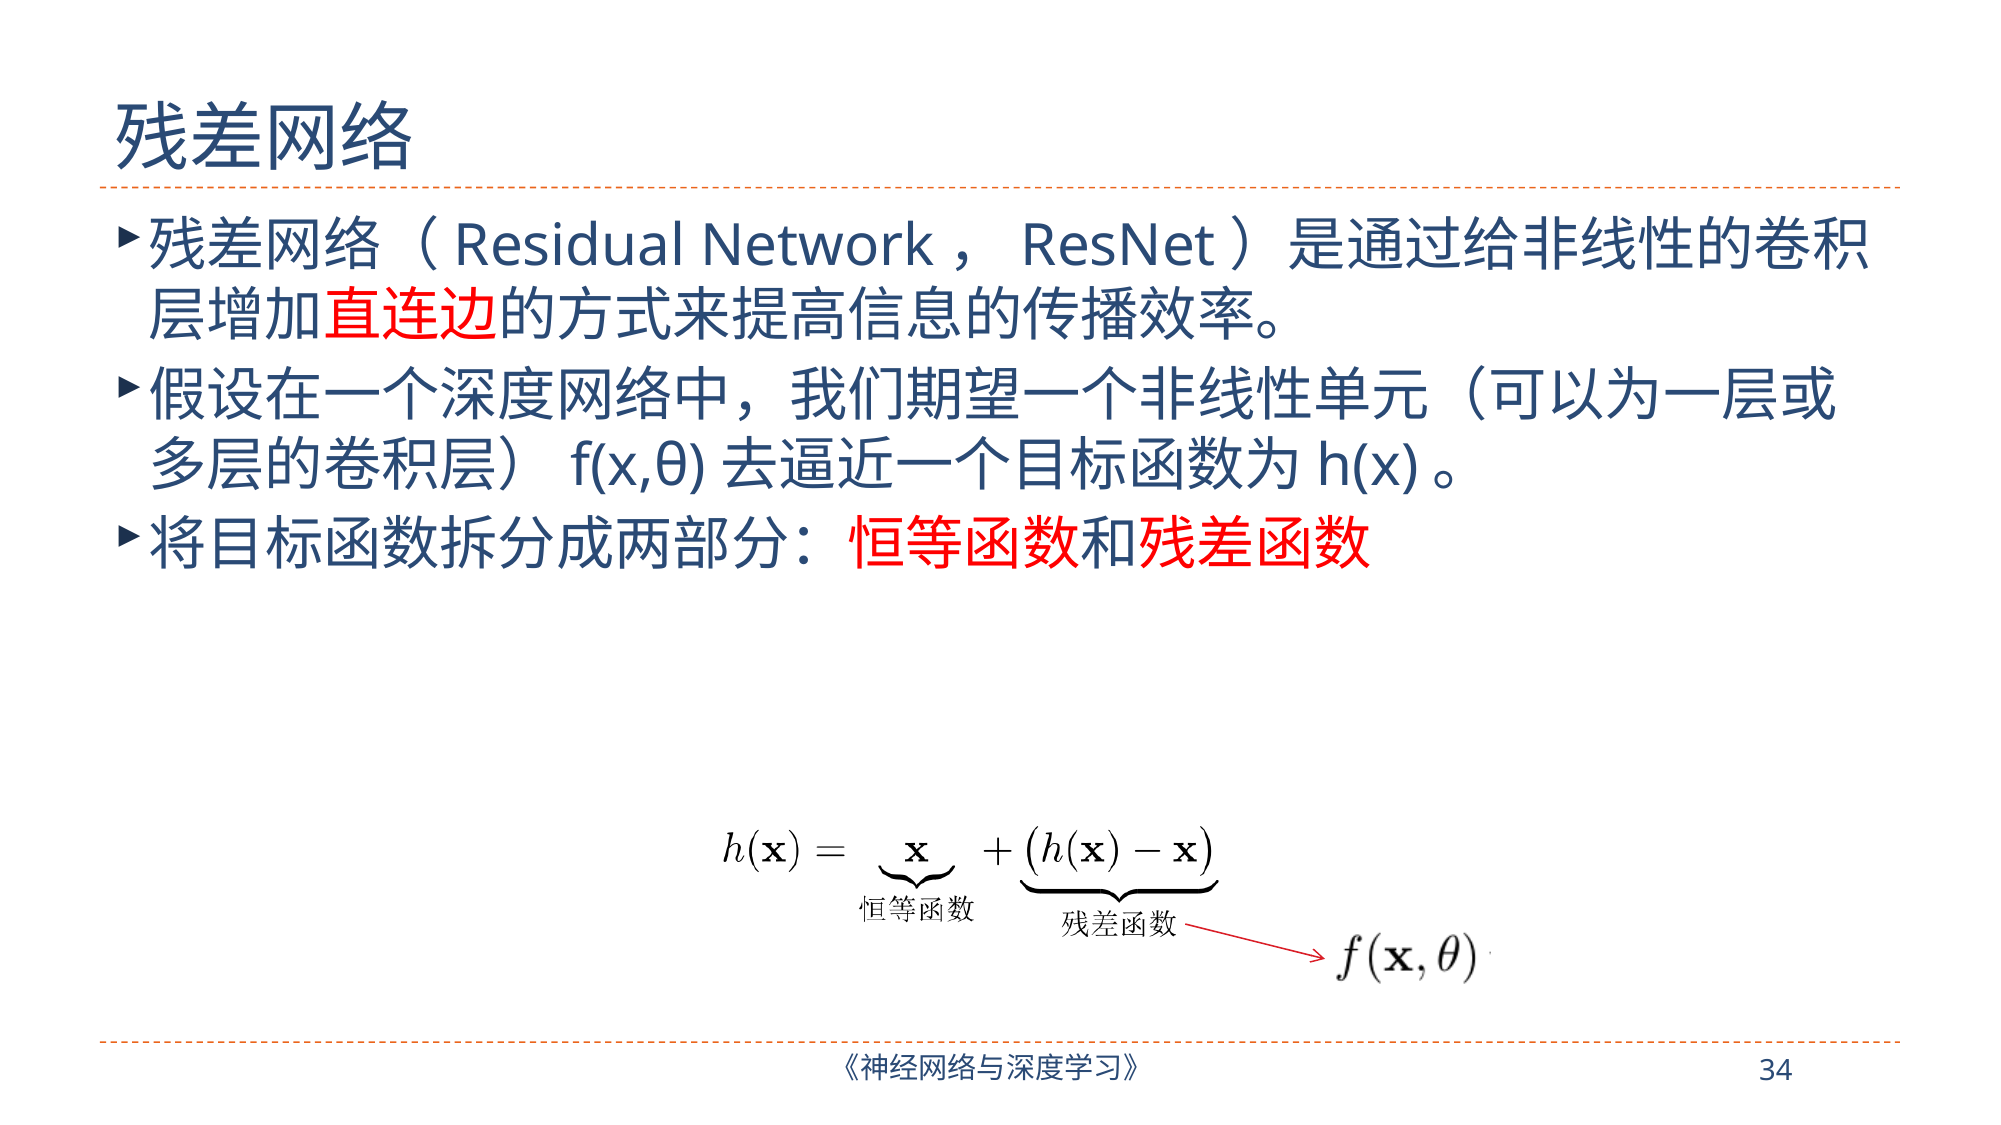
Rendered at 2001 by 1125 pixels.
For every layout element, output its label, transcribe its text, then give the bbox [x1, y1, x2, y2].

list 残差网络（Residual Network，ResNet）是通过给非线性的卷积层增加直连边的方式来提高信息的传播效率。 假设在一个深度网络中，我们期望一个非线性单元（可以为一层或多层的卷积层）f(x,θ)去逼近一个目标函数为h(x)。 将目标函数拆分成两部分：恒等函数和残差函数 [99, 200, 1900, 1010]
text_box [1184, 923, 1326, 960]
title 残差网络 [99, 24, 1900, 188]
picture [1324, 923, 1491, 994]
picture [712, 812, 1221, 947]
